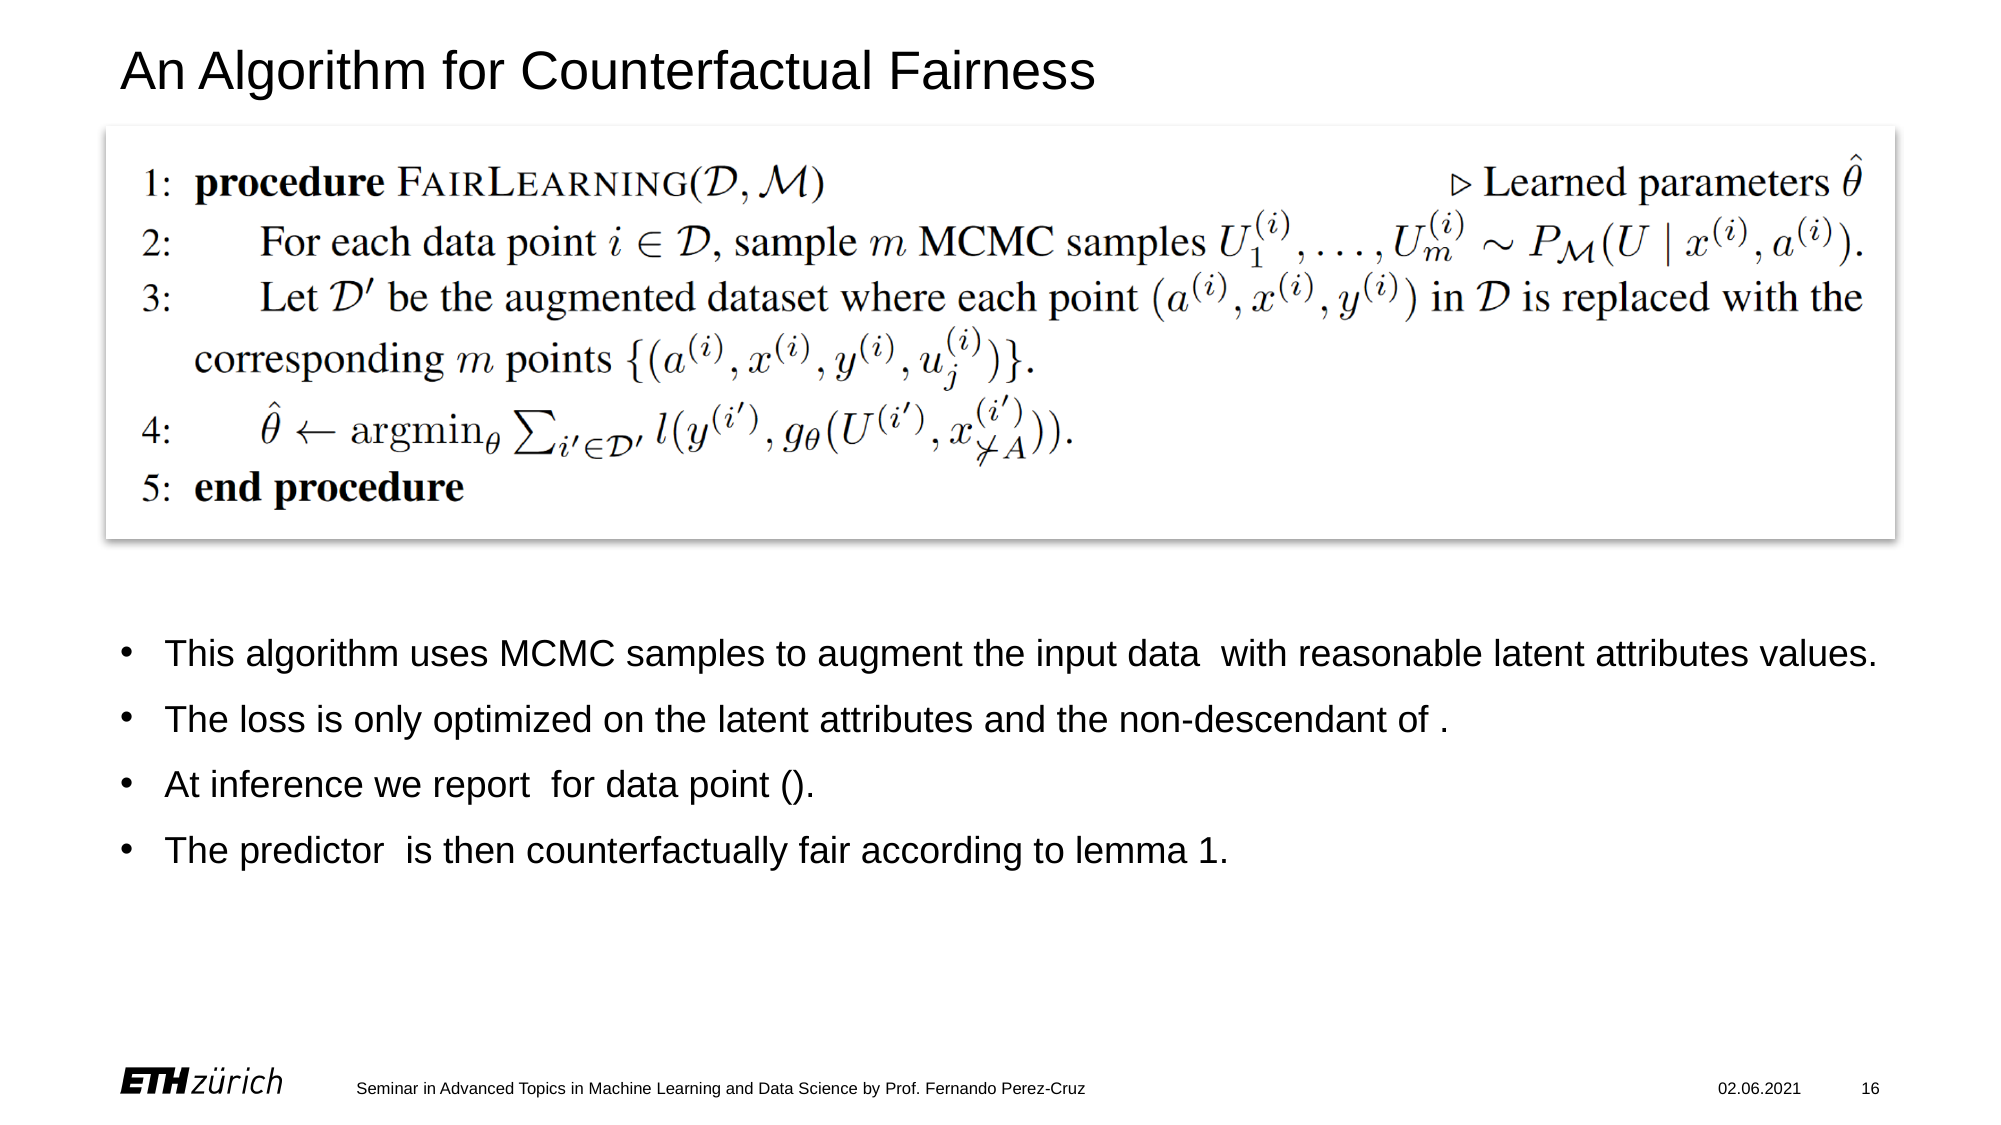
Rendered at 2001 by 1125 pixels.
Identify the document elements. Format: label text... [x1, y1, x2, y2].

title An Algorithm for Counterfactual Fairness [120, 42, 1880, 125]
footer Seminar in Advanced Topics in Machine Learning and Data Science by Prof. Fernando Perez-Cruz [356, 1069, 1243, 1106]
picture [120, 140, 1880, 525]
picture [120, 1067, 282, 1094]
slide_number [1718, 1069, 1819, 1106]
slide_number 16 [1827, 1069, 1880, 1106]
